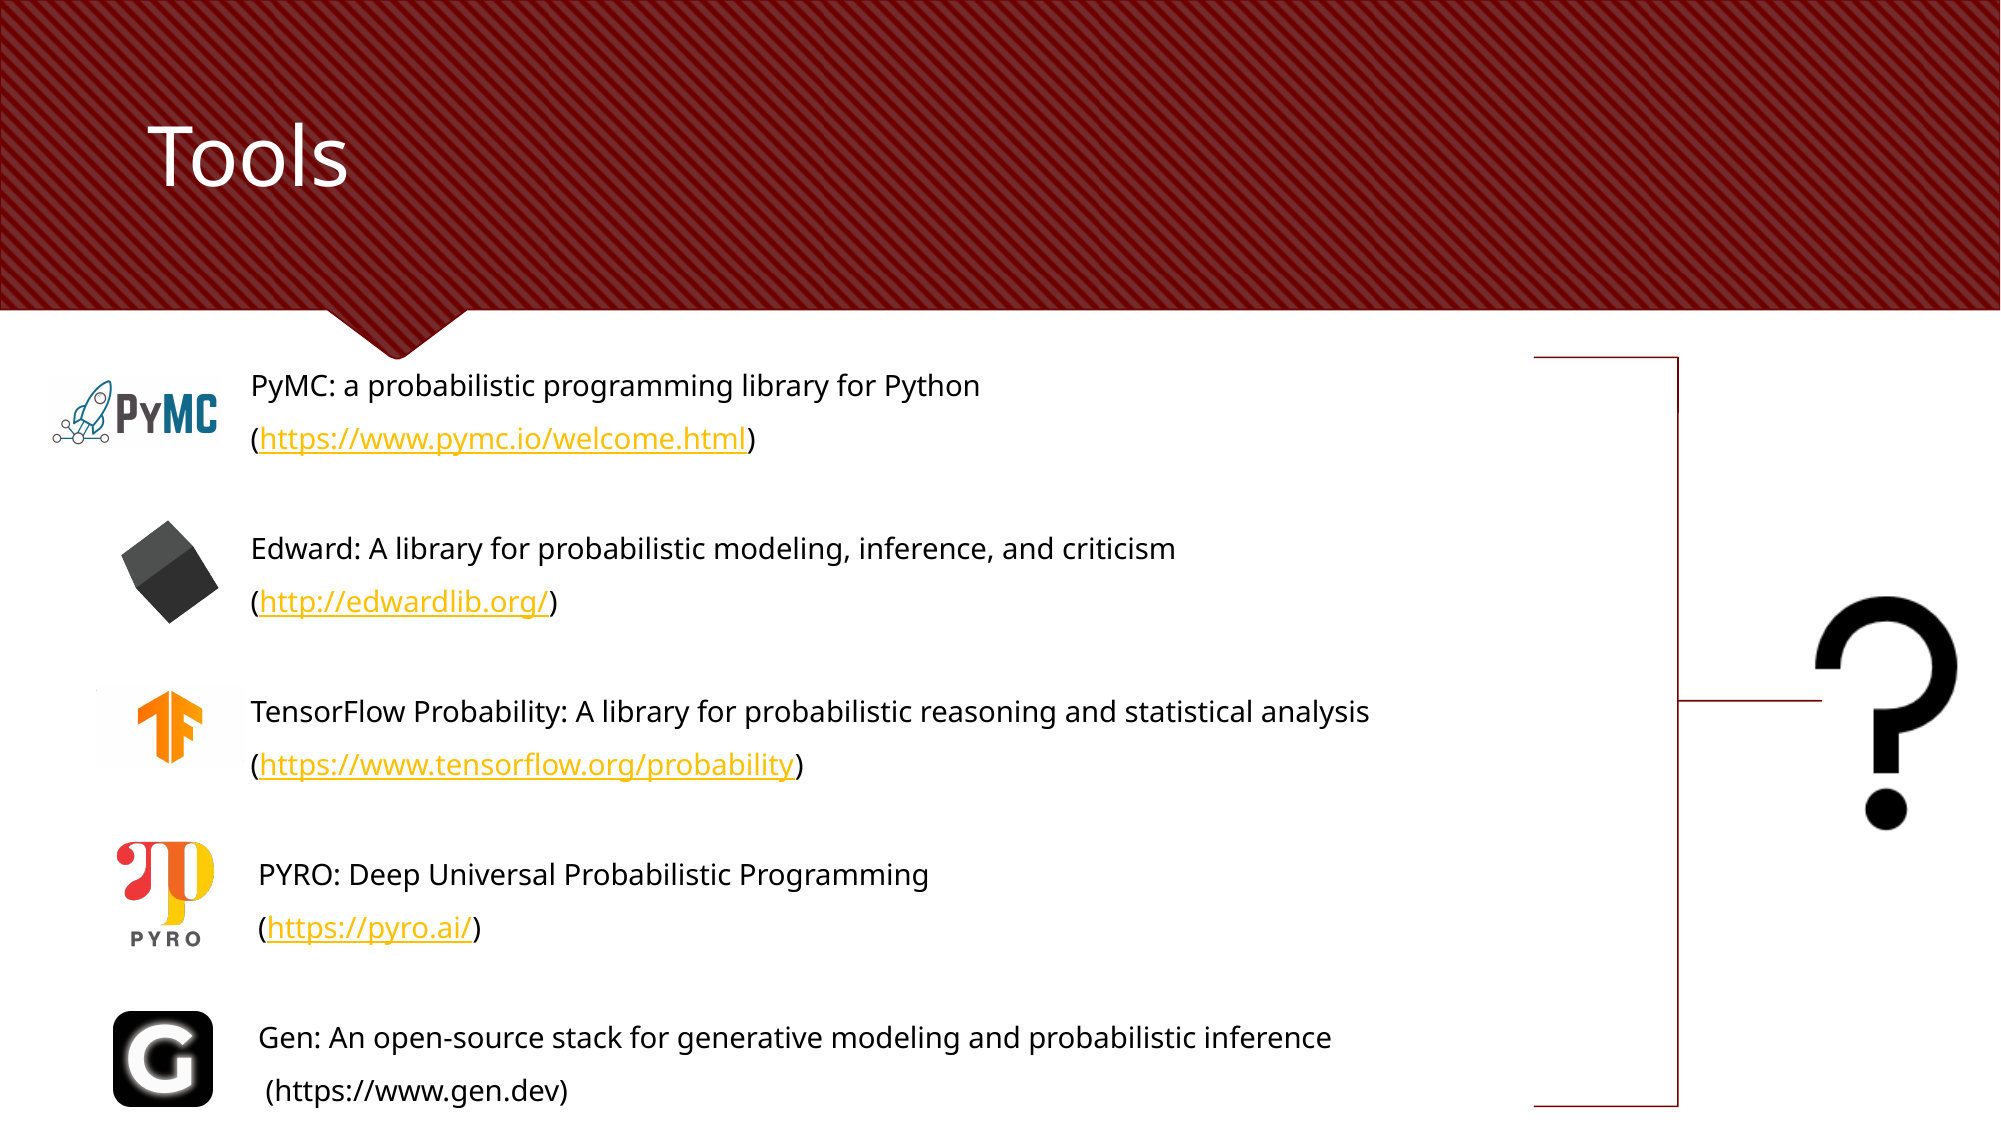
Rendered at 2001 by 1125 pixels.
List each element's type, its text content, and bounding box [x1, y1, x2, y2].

picture [95, 685, 244, 769]
picture [112, 840, 221, 948]
picture [1735, 562, 2000, 865]
picture [112, 514, 227, 629]
picture [112, 1011, 213, 1107]
picture [48, 377, 220, 448]
title Tools [132, 73, 1868, 233]
list PyMC: a probabilistic programming library for Python (https://www.pymc.io/welcome.html) Edward: A library for probabilistic modeling, inference, and criticism (http://edwardlib.org/) TensorFlow Probability: A library for probabilistic reasoning and statistical analysis (https://www.tensorflow.org/probability) PYRO: Deep Universal Probabilistic Programming (https://pyro.ai/) Gen: An open-source stack for generative modeling and probabilistic inference (https://www.gen.dev) [138, 357, 1519, 1118]
text_box [1533, 356, 1735, 1108]
